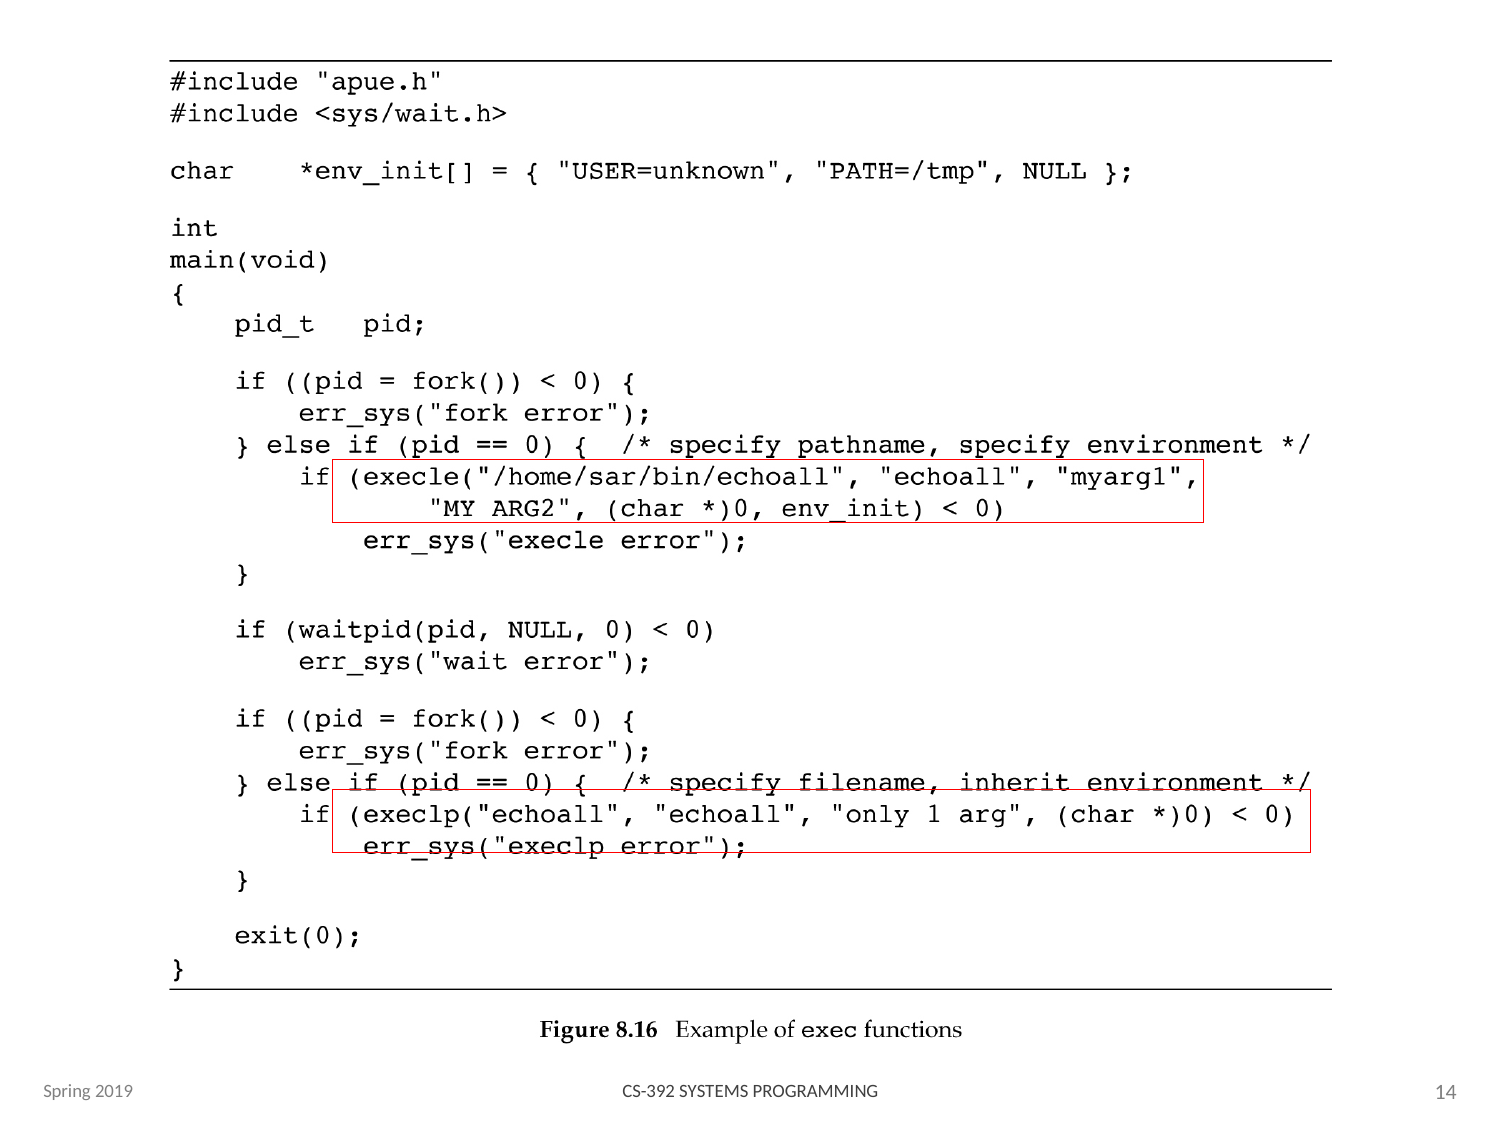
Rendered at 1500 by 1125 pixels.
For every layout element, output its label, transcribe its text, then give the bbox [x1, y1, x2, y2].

slide_number 14 [1310, 1060, 1472, 1121]
picture [168, 60, 1332, 1045]
footer CS-392 Systems Programming [453, 1059, 1047, 1120]
slide_number Spring 2019 [28, 1059, 333, 1120]
